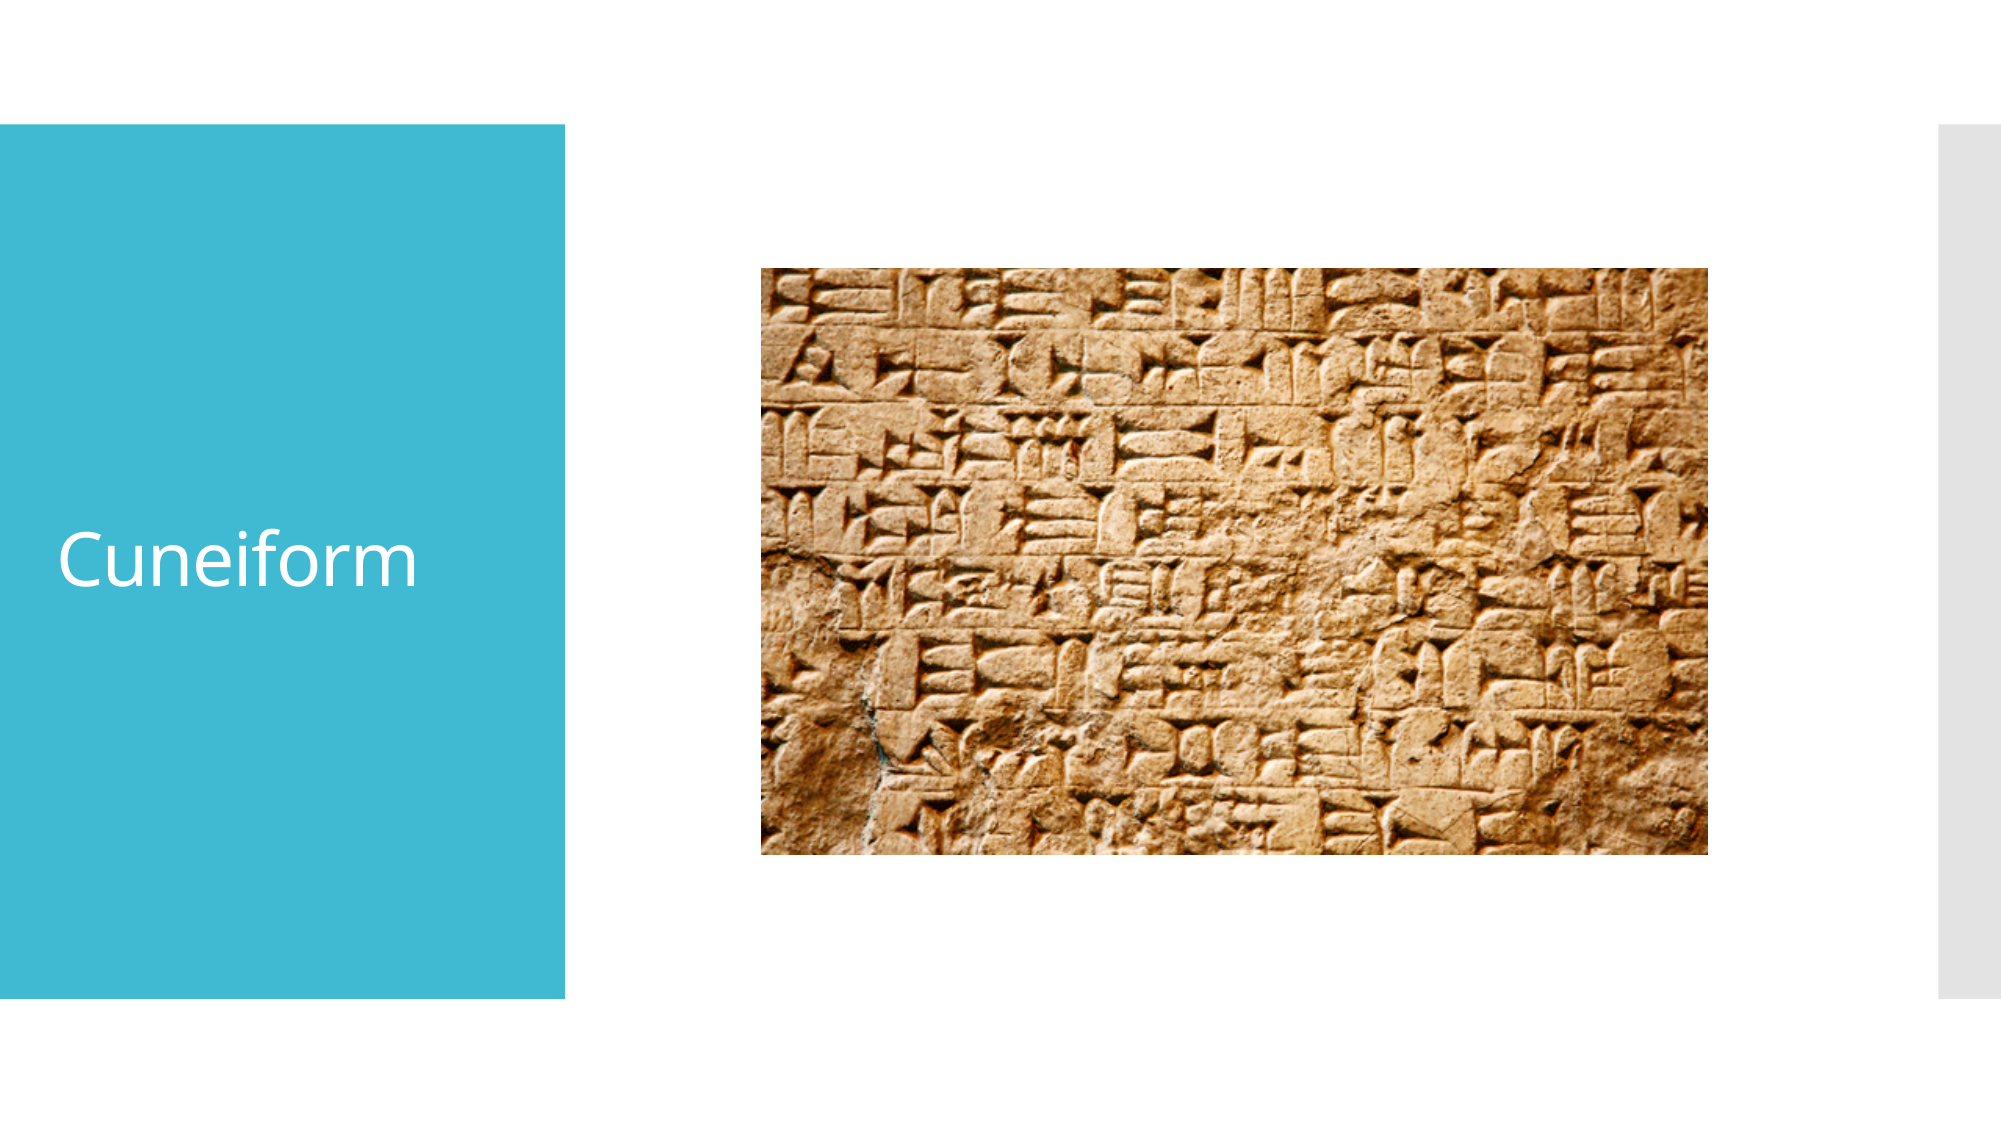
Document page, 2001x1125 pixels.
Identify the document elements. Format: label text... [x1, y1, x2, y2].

title Cuneiform [41, 184, 525, 940]
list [761, 268, 1708, 855]
